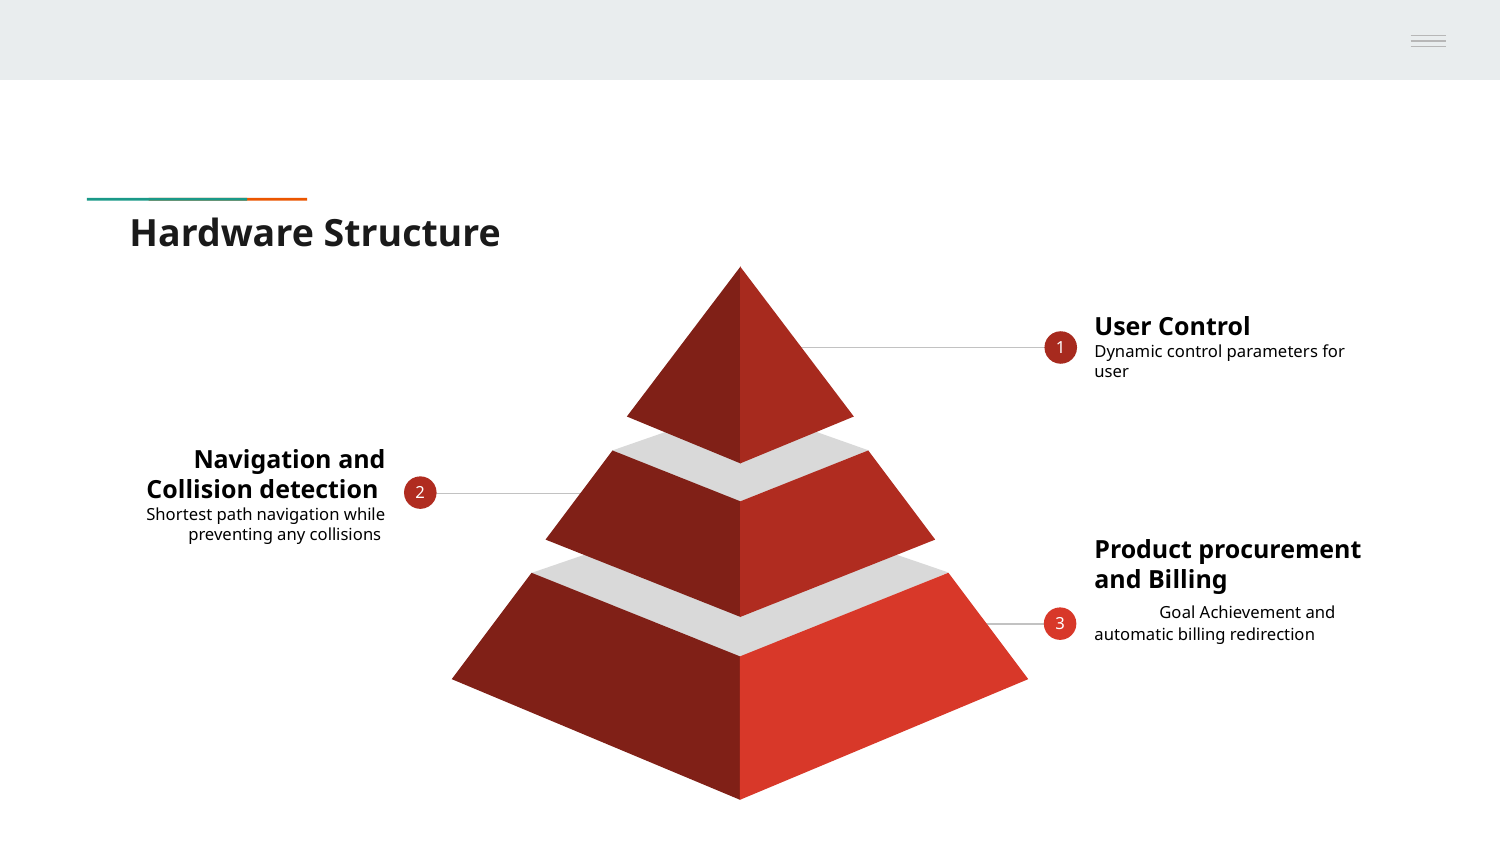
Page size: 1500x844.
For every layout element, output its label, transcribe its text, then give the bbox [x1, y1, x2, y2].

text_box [1032, 506, 1386, 735]
title Hardware Structure [114, 194, 738, 378]
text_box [794, 231, 1386, 460]
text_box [451, 266, 1029, 801]
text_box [94, 379, 446, 608]
